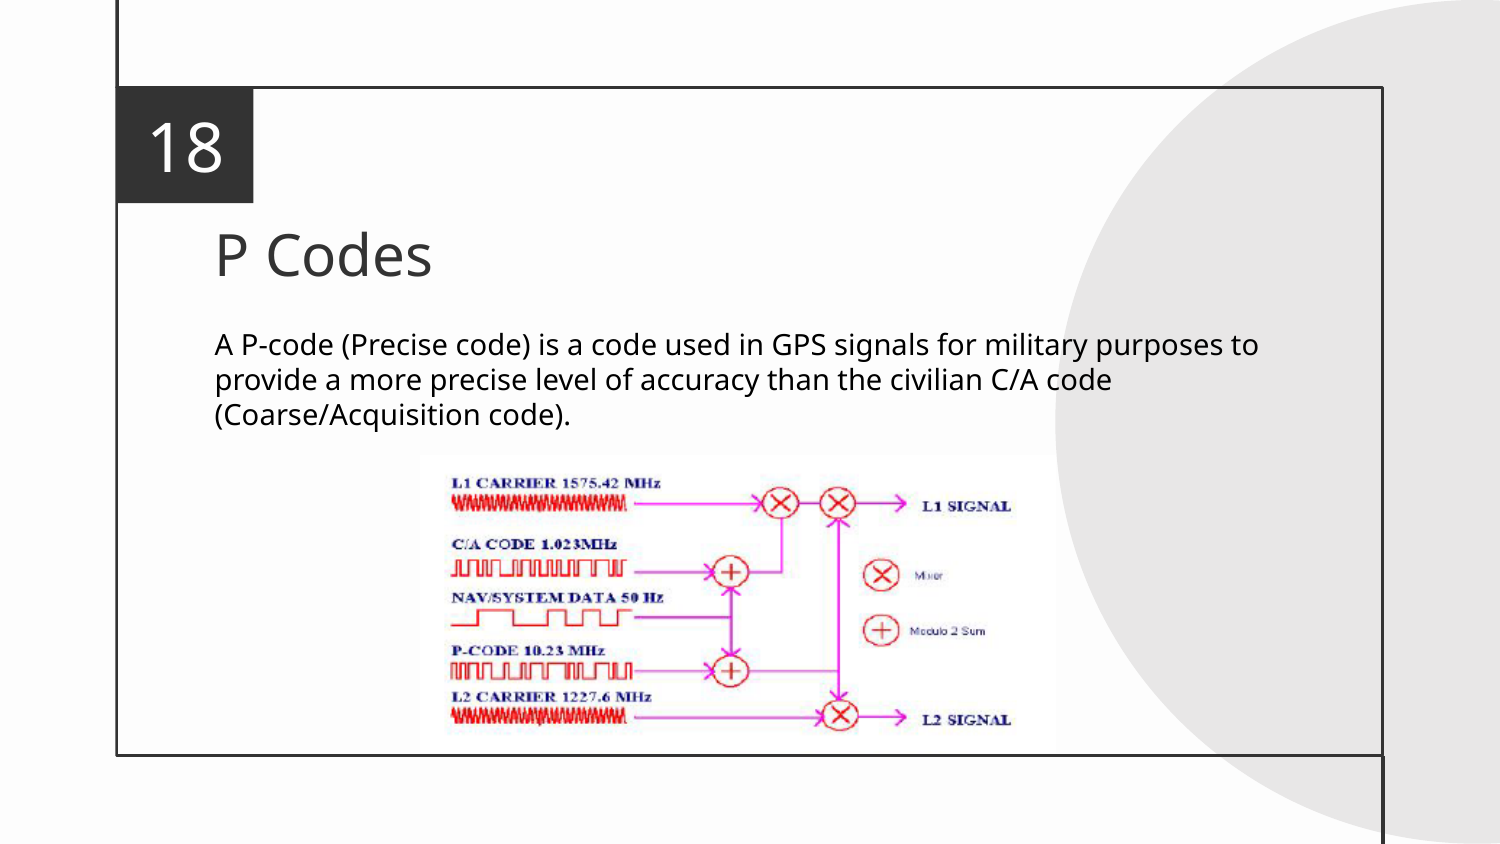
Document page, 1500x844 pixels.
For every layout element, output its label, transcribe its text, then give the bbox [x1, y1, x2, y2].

title P Codes [199, 203, 1031, 304]
text_box A P-code (Precise code) is a code used in GPS signals for military purposes to provide a more precise level of accuracy than the civilian C/A code (Coarse/Acquisition code). [199, 318, 1277, 439]
picture [419, 455, 1057, 753]
title 18 [118, 87, 254, 204]
